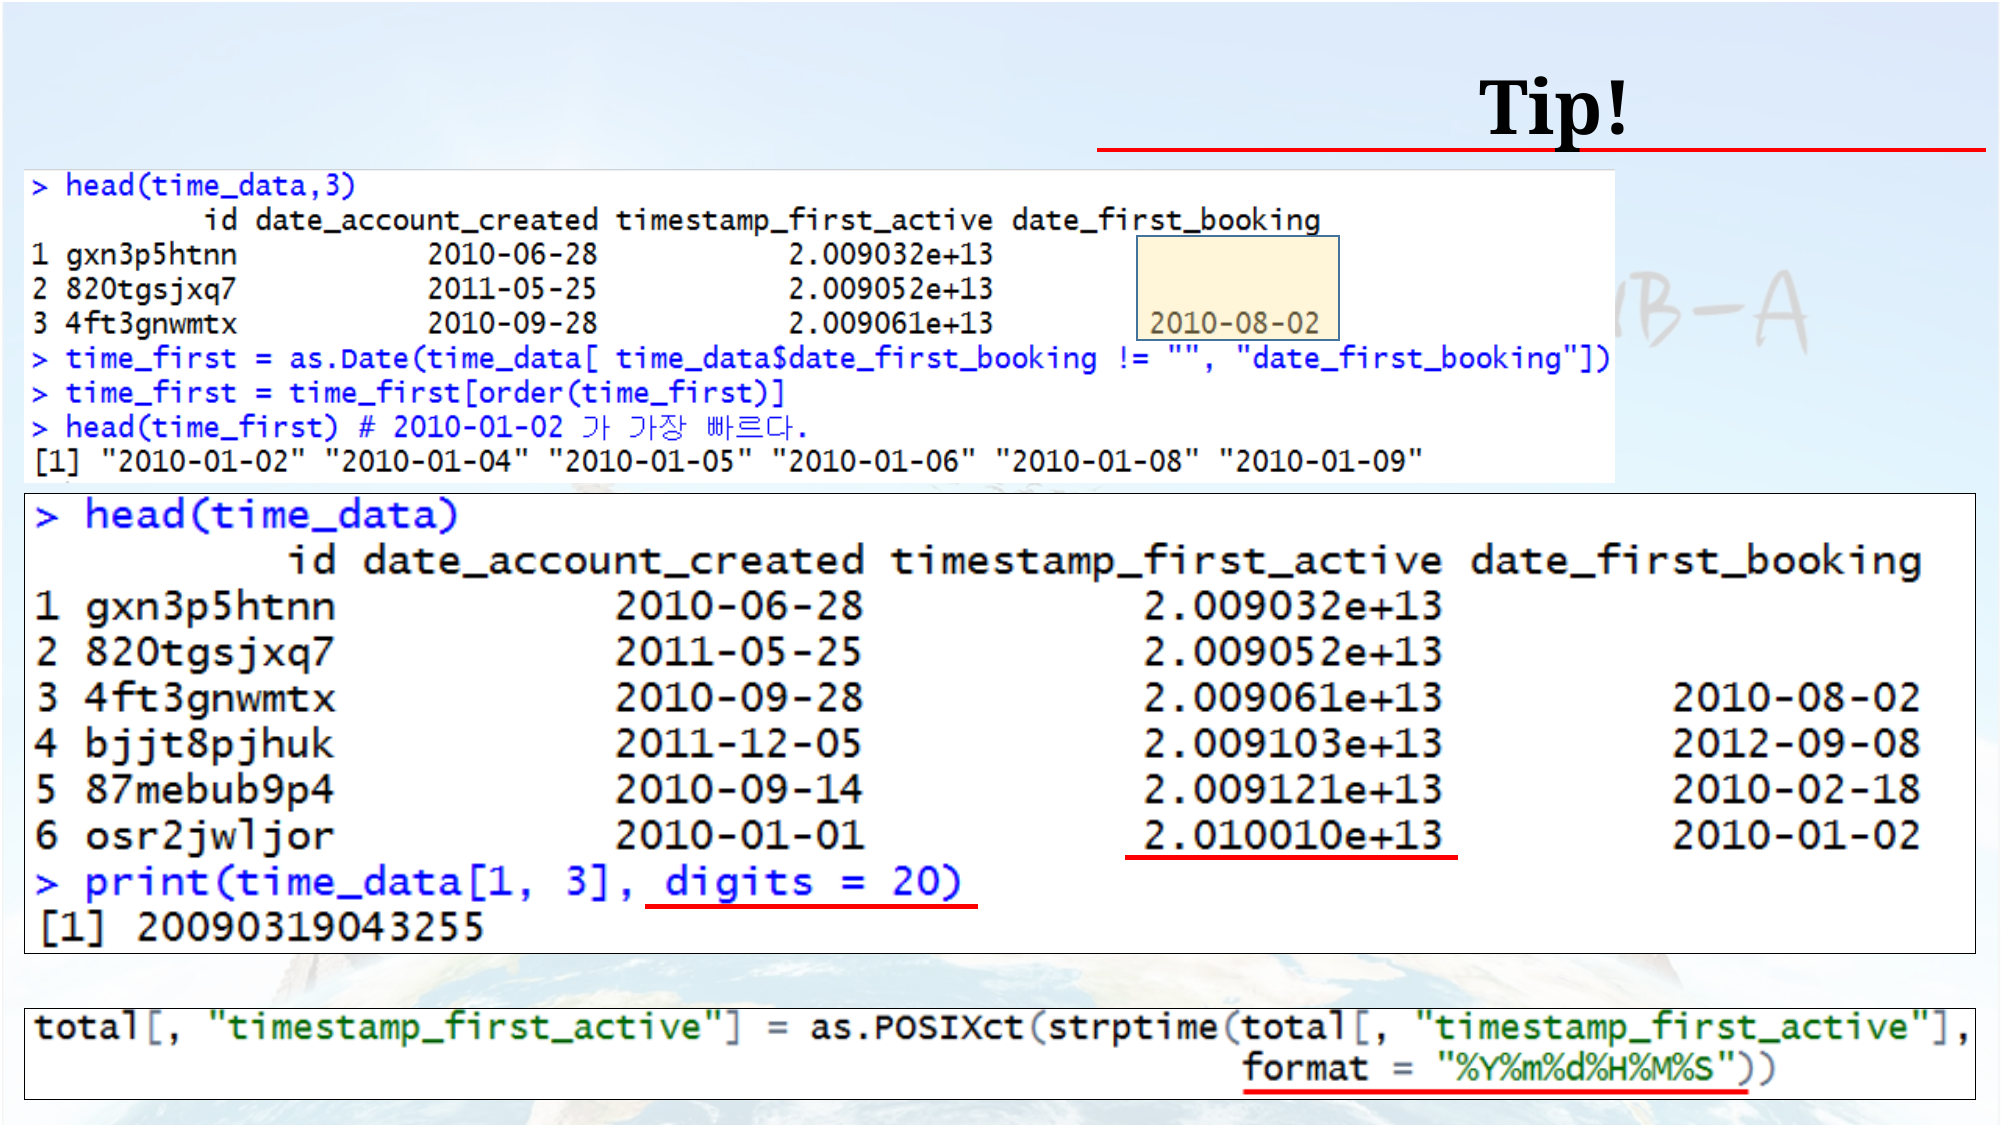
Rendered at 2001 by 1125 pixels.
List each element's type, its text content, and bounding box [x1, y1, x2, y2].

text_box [24, 493, 1976, 954]
picture [24, 169, 1615, 483]
picture [24, 1008, 1976, 1100]
text_box Tip! [1464, 151, 1647, 157]
text_box Tip! [1464, 52, 1647, 149]
